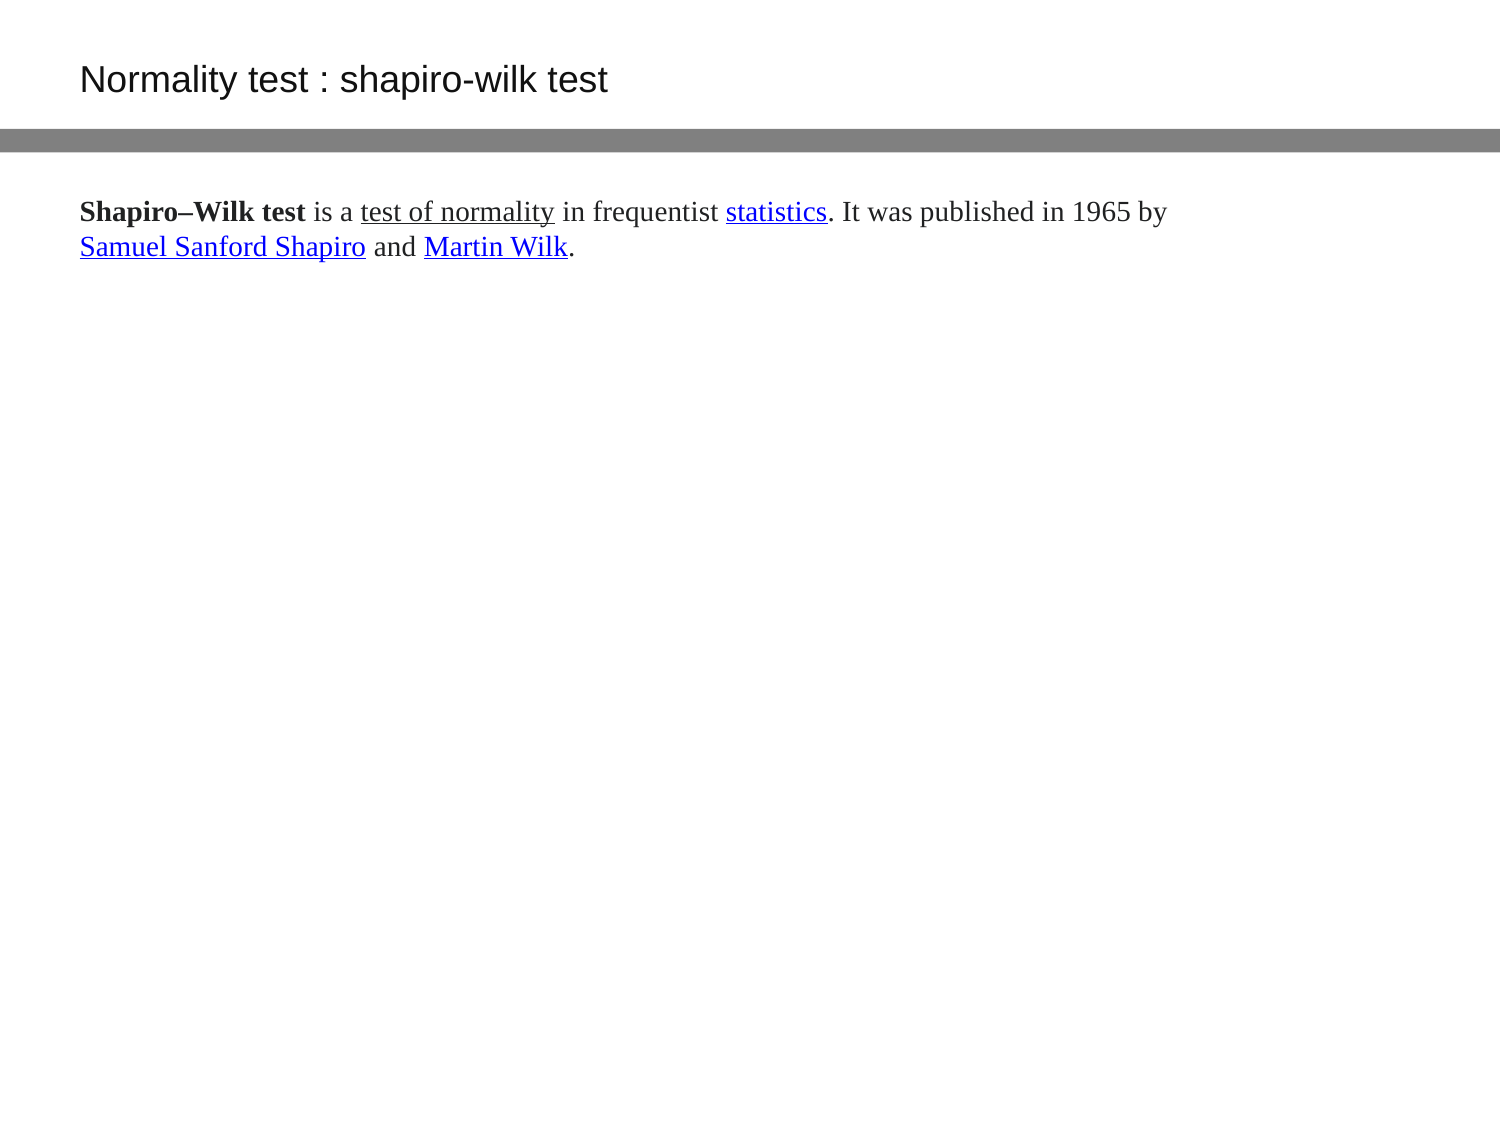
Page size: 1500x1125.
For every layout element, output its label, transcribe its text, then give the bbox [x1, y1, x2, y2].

text_box [0, 128, 1500, 153]
text_box Shapiro–Wilk test is a test of normality in frequentist statistics. It was published in 1965 by Samuel Sanford Shapiro and Martin Wilk. [64, 184, 1412, 270]
text_box [22, 46, 1195, 129]
text_box Normality test : shapiro-wilk test [64, 47, 1117, 107]
